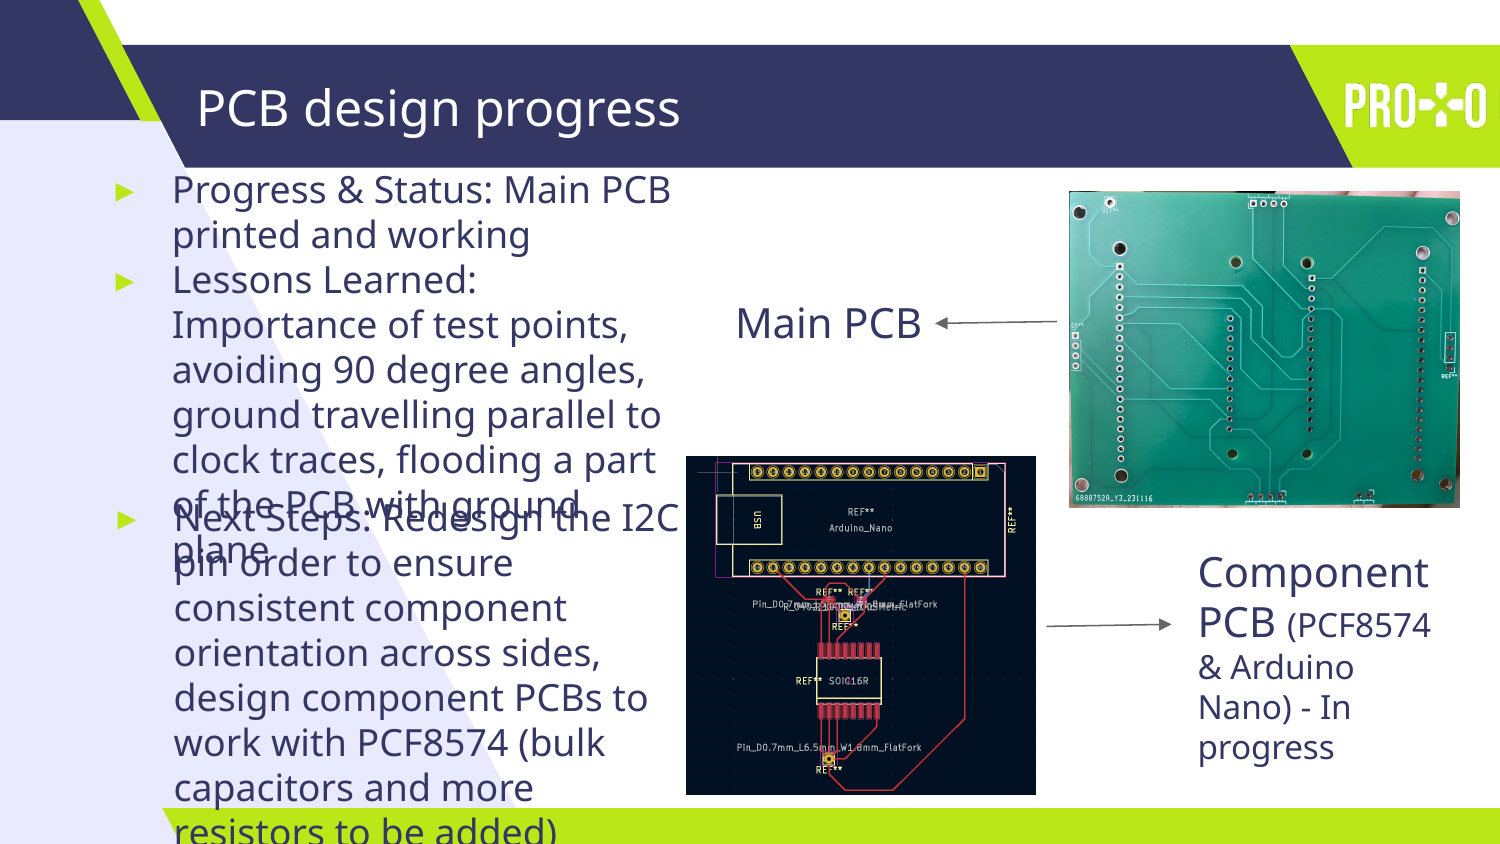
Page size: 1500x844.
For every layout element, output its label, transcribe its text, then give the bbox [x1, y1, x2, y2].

picture [686, 456, 1036, 795]
picture [1304, 55, 1500, 159]
text_box Main PCB [720, 282, 945, 363]
picture [1069, 191, 1460, 508]
list Progress & Status: Main PCB printed and working Lessons Learned: Importance of test points, avoiding 90 degree angles, ground travelling parallel to clock traces, flooding a part of the PCB with ground plane [81, 150, 698, 457]
text_box Component PCB (PCF8574 & Arduino Nano) - In progress [1182, 531, 1454, 781]
title PCB design progress [181, 45, 1285, 169]
text_box Next Steps: Redesign the I2C pin order to ensure consistent component orientation across sides, design component PCBs to work with PCF8574 (bulk capacitors and more resistors to be added) [83, 478, 696, 844]
